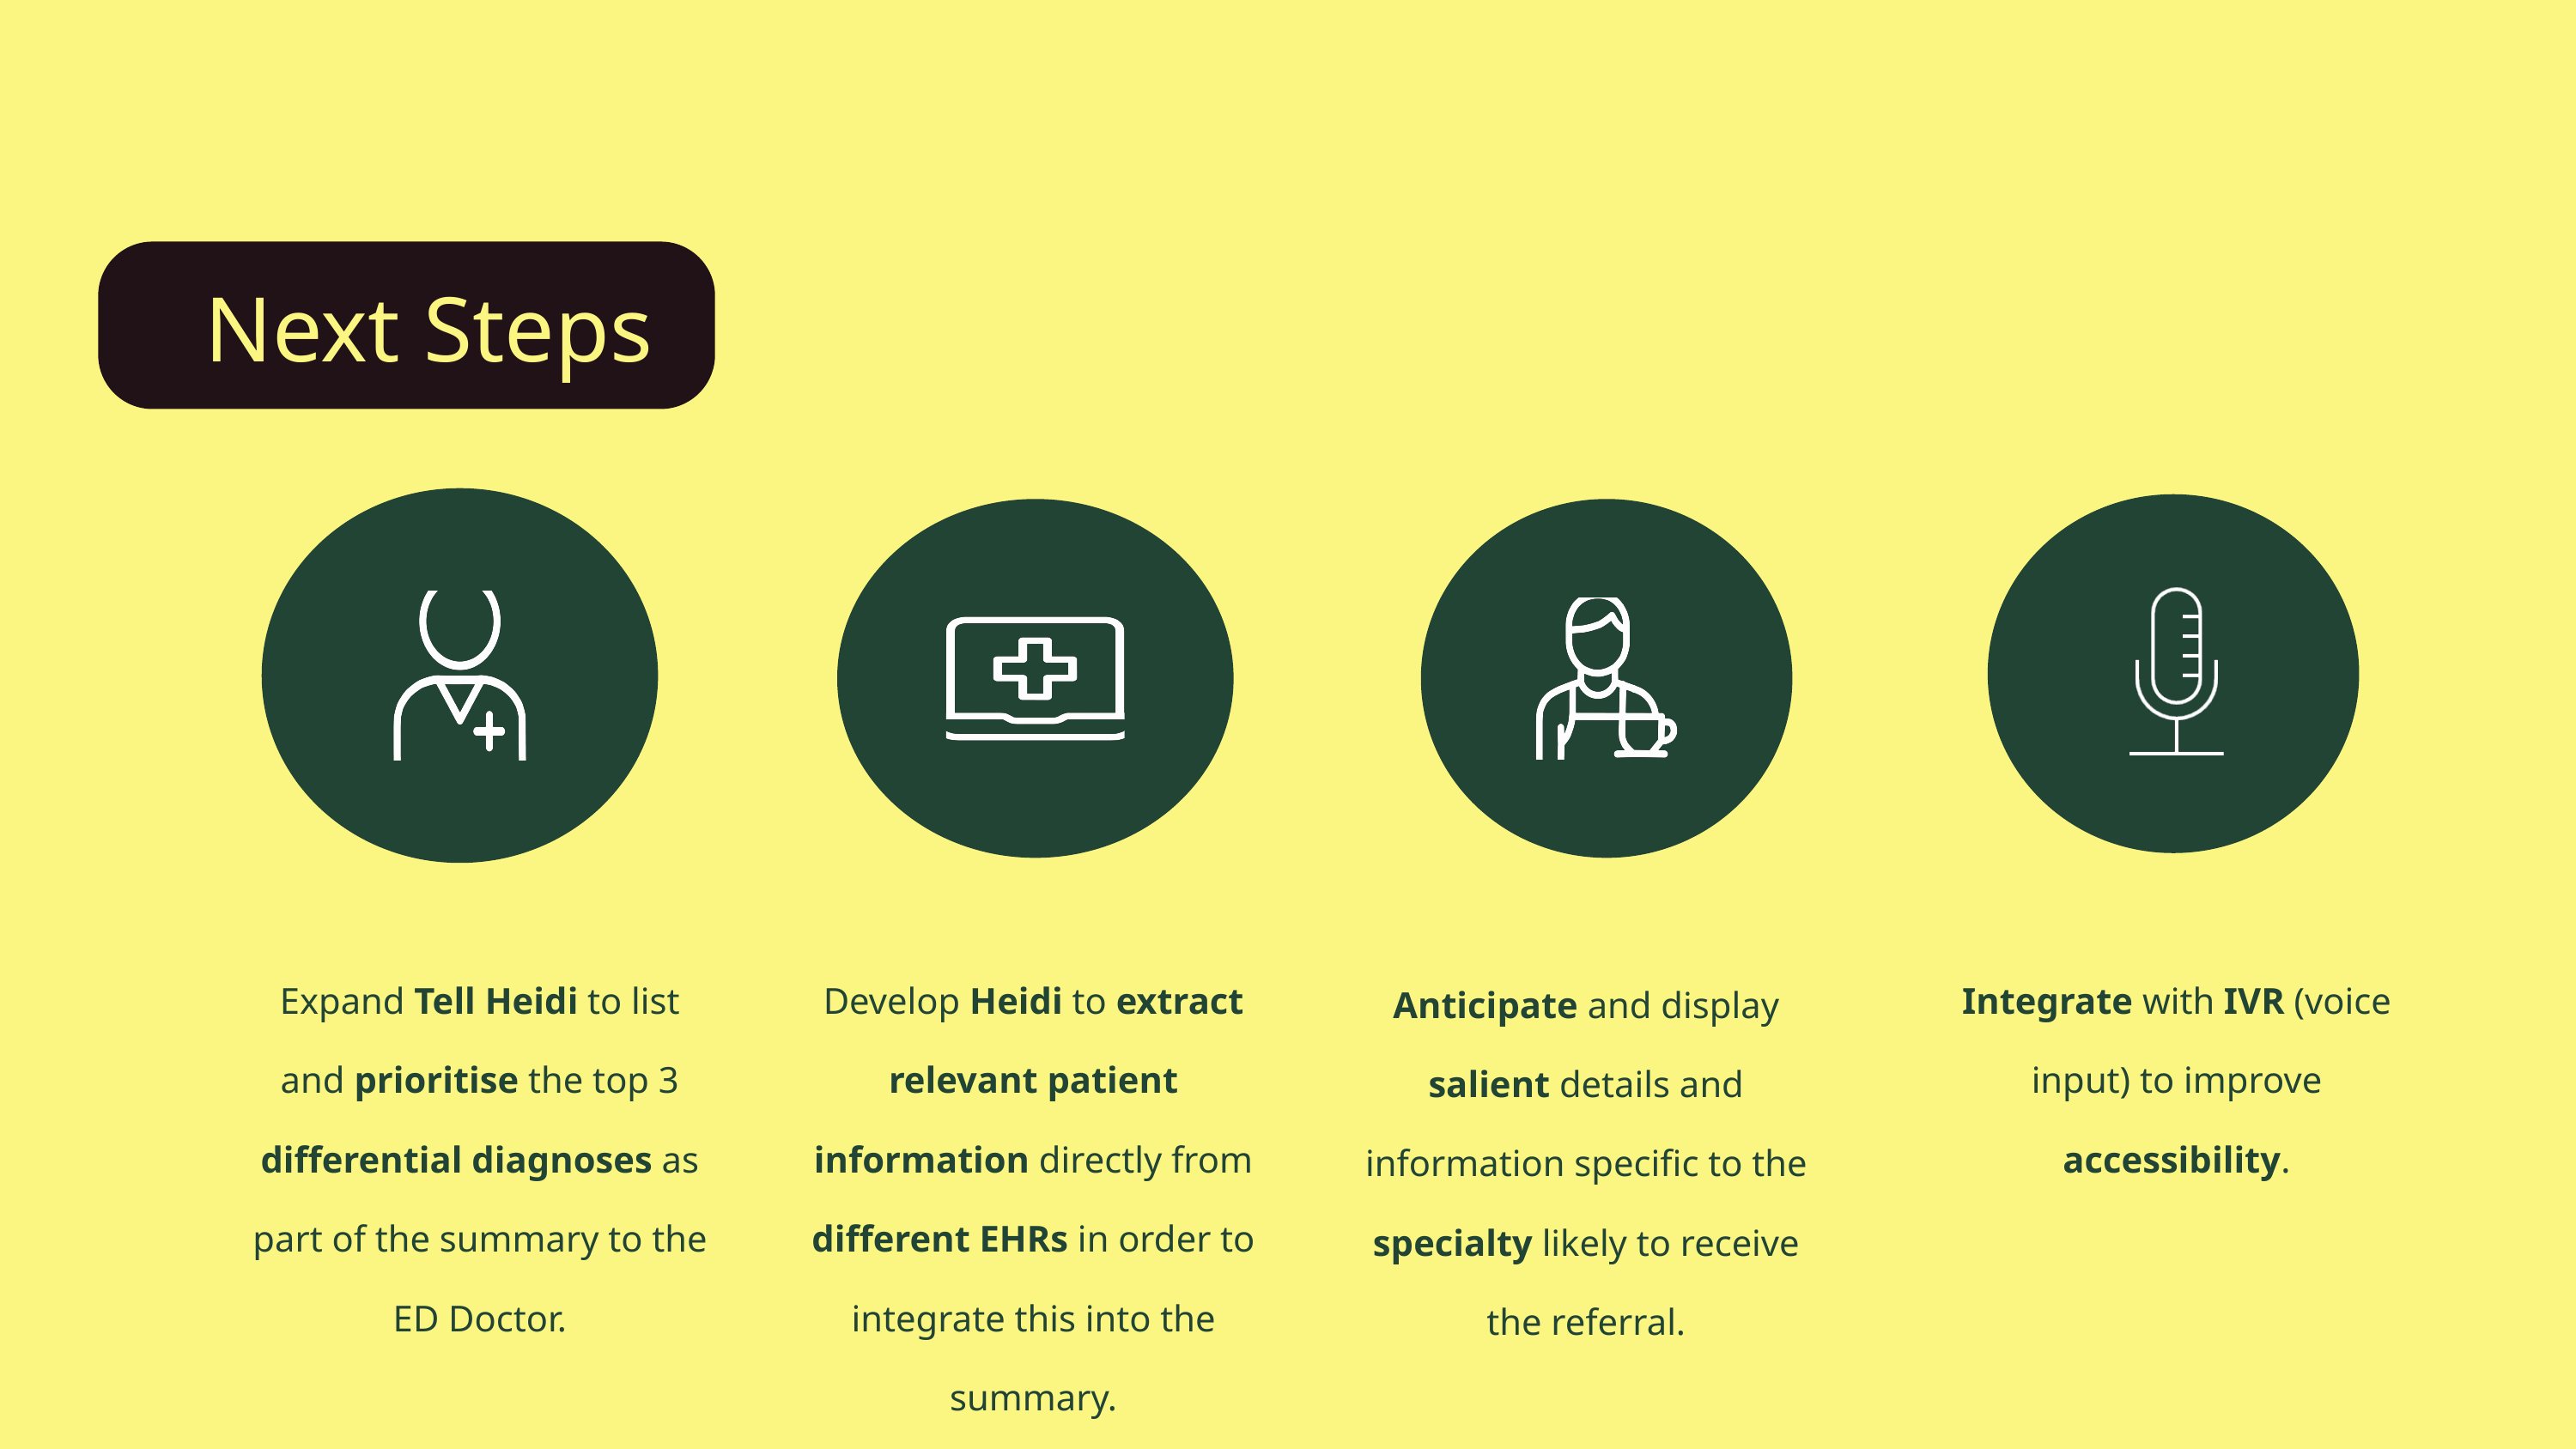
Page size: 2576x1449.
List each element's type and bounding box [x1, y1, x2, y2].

text_box [261, 488, 659, 864]
text_box [0, 0, 2576, 1449]
text_box [98, 184, 715, 409]
text_box [836, 499, 1234, 858]
picture [2082, 579, 2271, 768]
text_box [1420, 499, 1793, 858]
